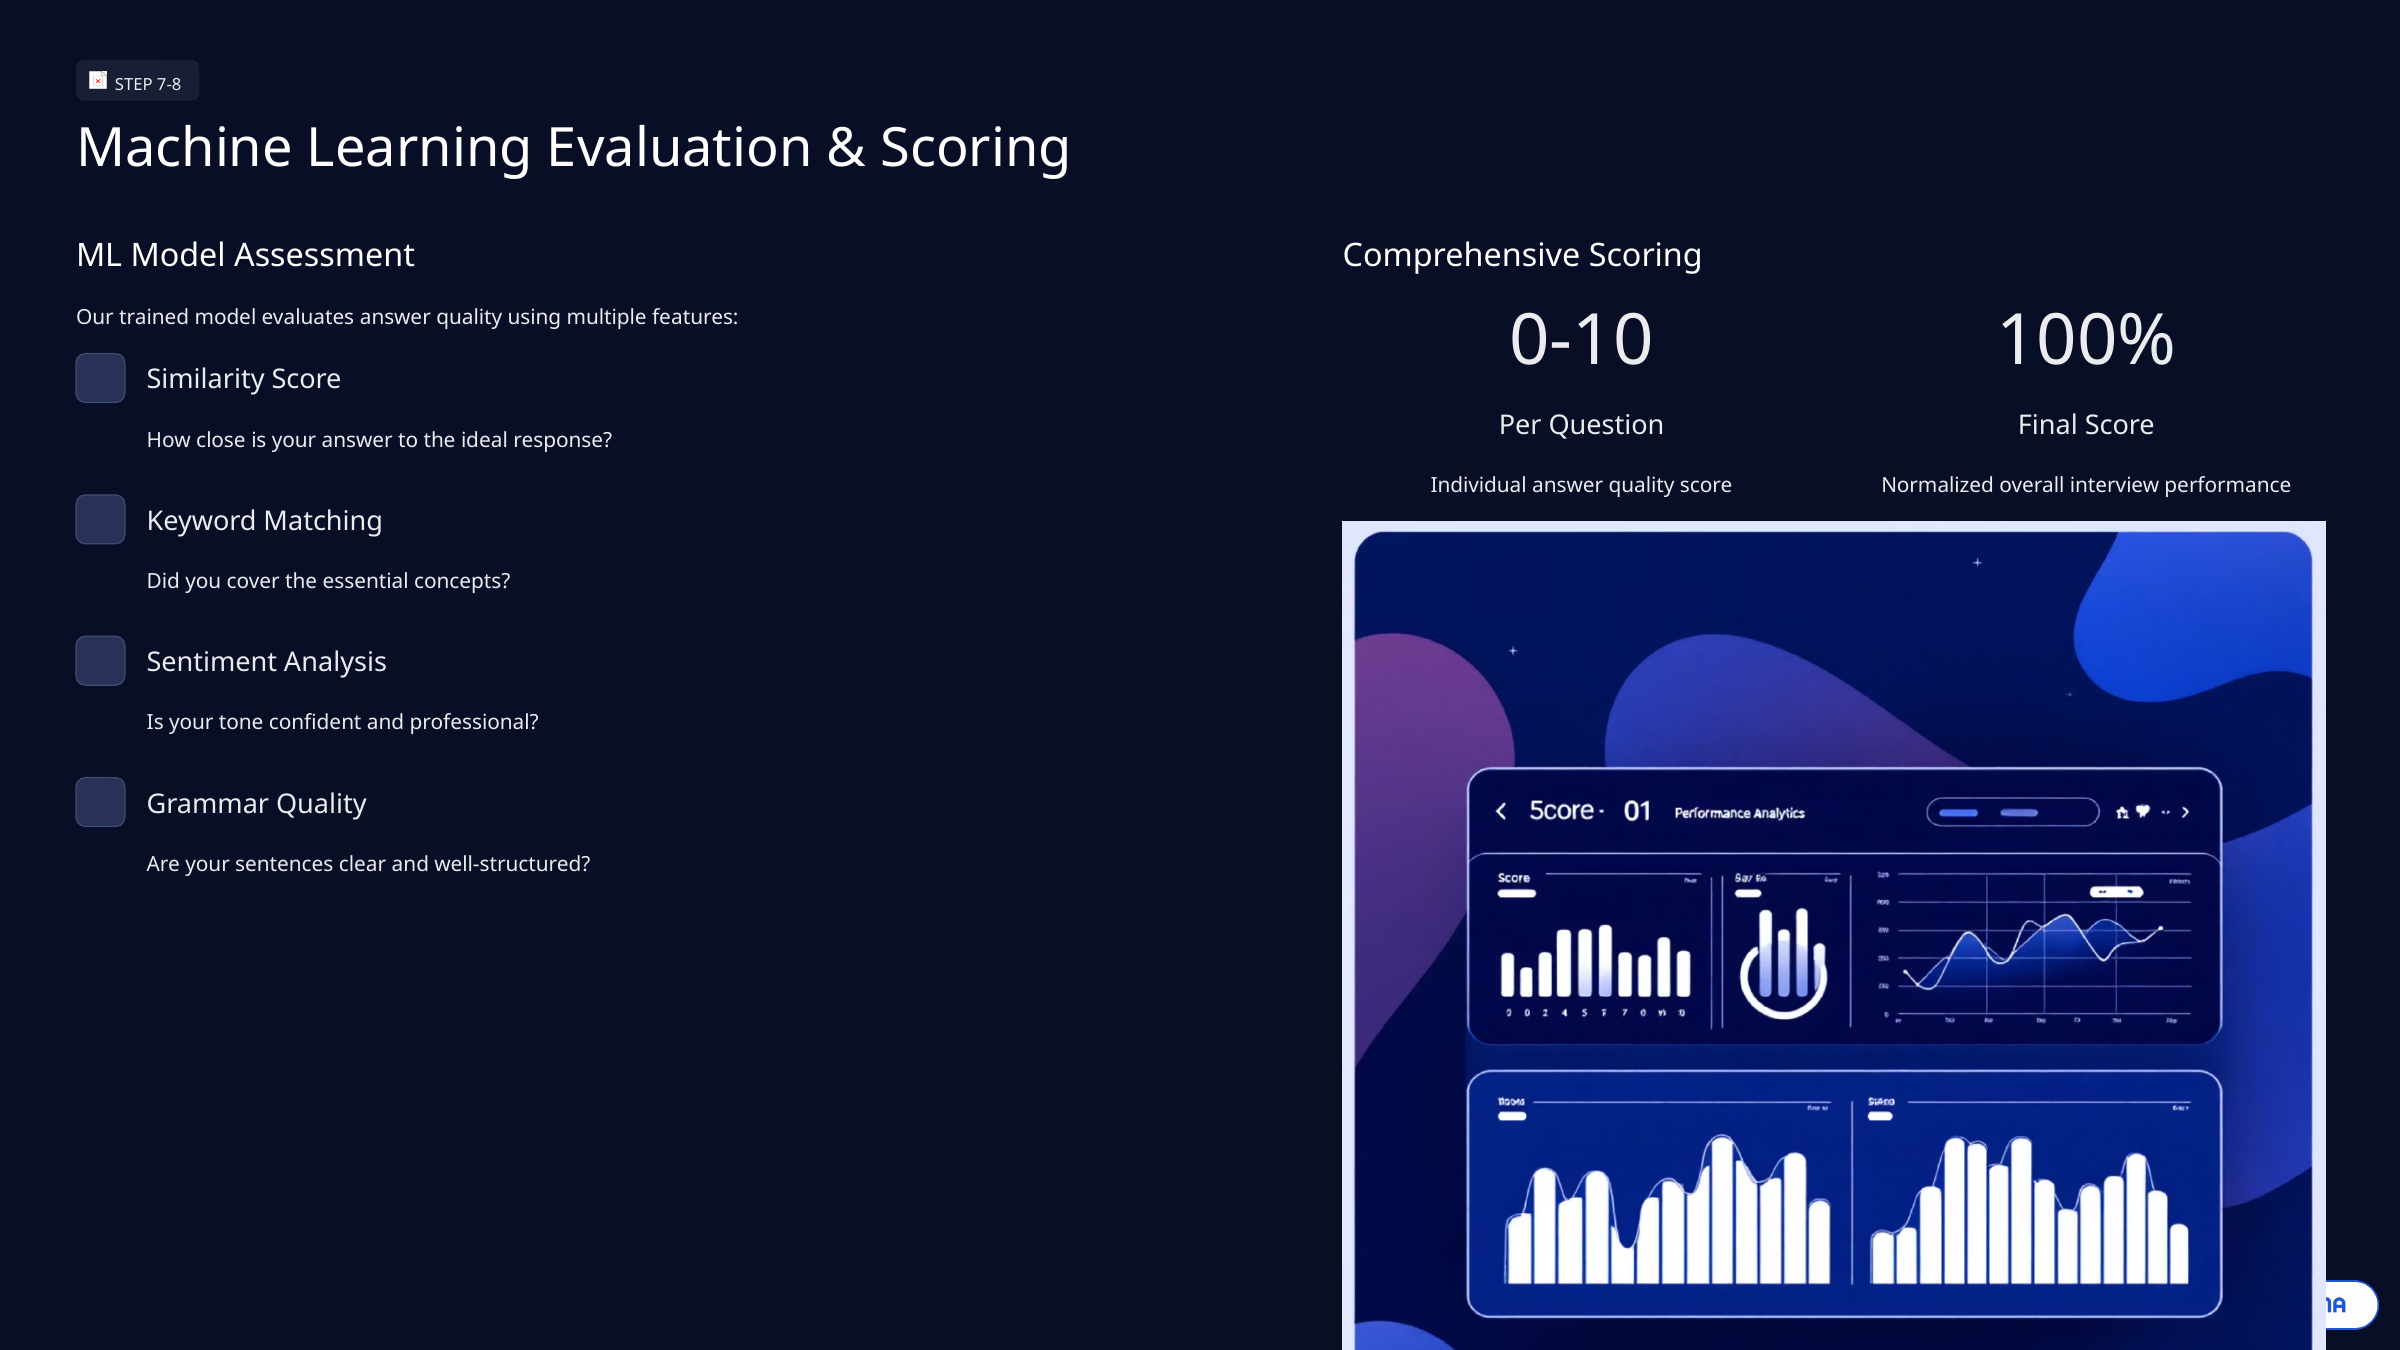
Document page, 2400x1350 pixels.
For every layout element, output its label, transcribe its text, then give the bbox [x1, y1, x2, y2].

text_box 0-10 [1342, 307, 1821, 380]
text_box Is your tone confident and professional? [146, 699, 1289, 735]
text_box [76, 59, 200, 101]
text_box STEP 7-8 [115, 66, 187, 95]
text_box [75, 636, 125, 686]
text_box Machine Learning Evaluation & Scoring [76, 109, 1099, 178]
text_box Are your sentences clear and well-structured? [146, 840, 1289, 876]
picture [1342, 521, 2389, 1350]
text_box Our trained model evaluates answer quality using multiple features: [76, 294, 1289, 330]
text_box ML Model Assessment [76, 231, 421, 273]
text_box [75, 777, 125, 827]
text_box 100% [1847, 307, 2326, 380]
text_box Normalized overall interview performance [1847, 462, 2326, 498]
text_box Individual answer quality score [1342, 462, 1821, 498]
text_box Per Question [1445, 406, 1718, 441]
text_box Keyword Matching [146, 502, 419, 537]
text_box Comprehensive Scoring [1342, 231, 1714, 273]
text_box Did you cover the essential concepts? [146, 558, 1289, 593]
text_box How close is your answer to the ideal response? [146, 416, 1289, 452]
text_box Final Score [1950, 406, 2223, 441]
text_box [75, 353, 125, 403]
text_box Sentiment Analysis [146, 643, 419, 678]
text_box Similarity Score [146, 361, 419, 396]
text_box Grammar Quality [146, 785, 419, 820]
picture [88, 71, 107, 89]
text_box [75, 494, 125, 544]
